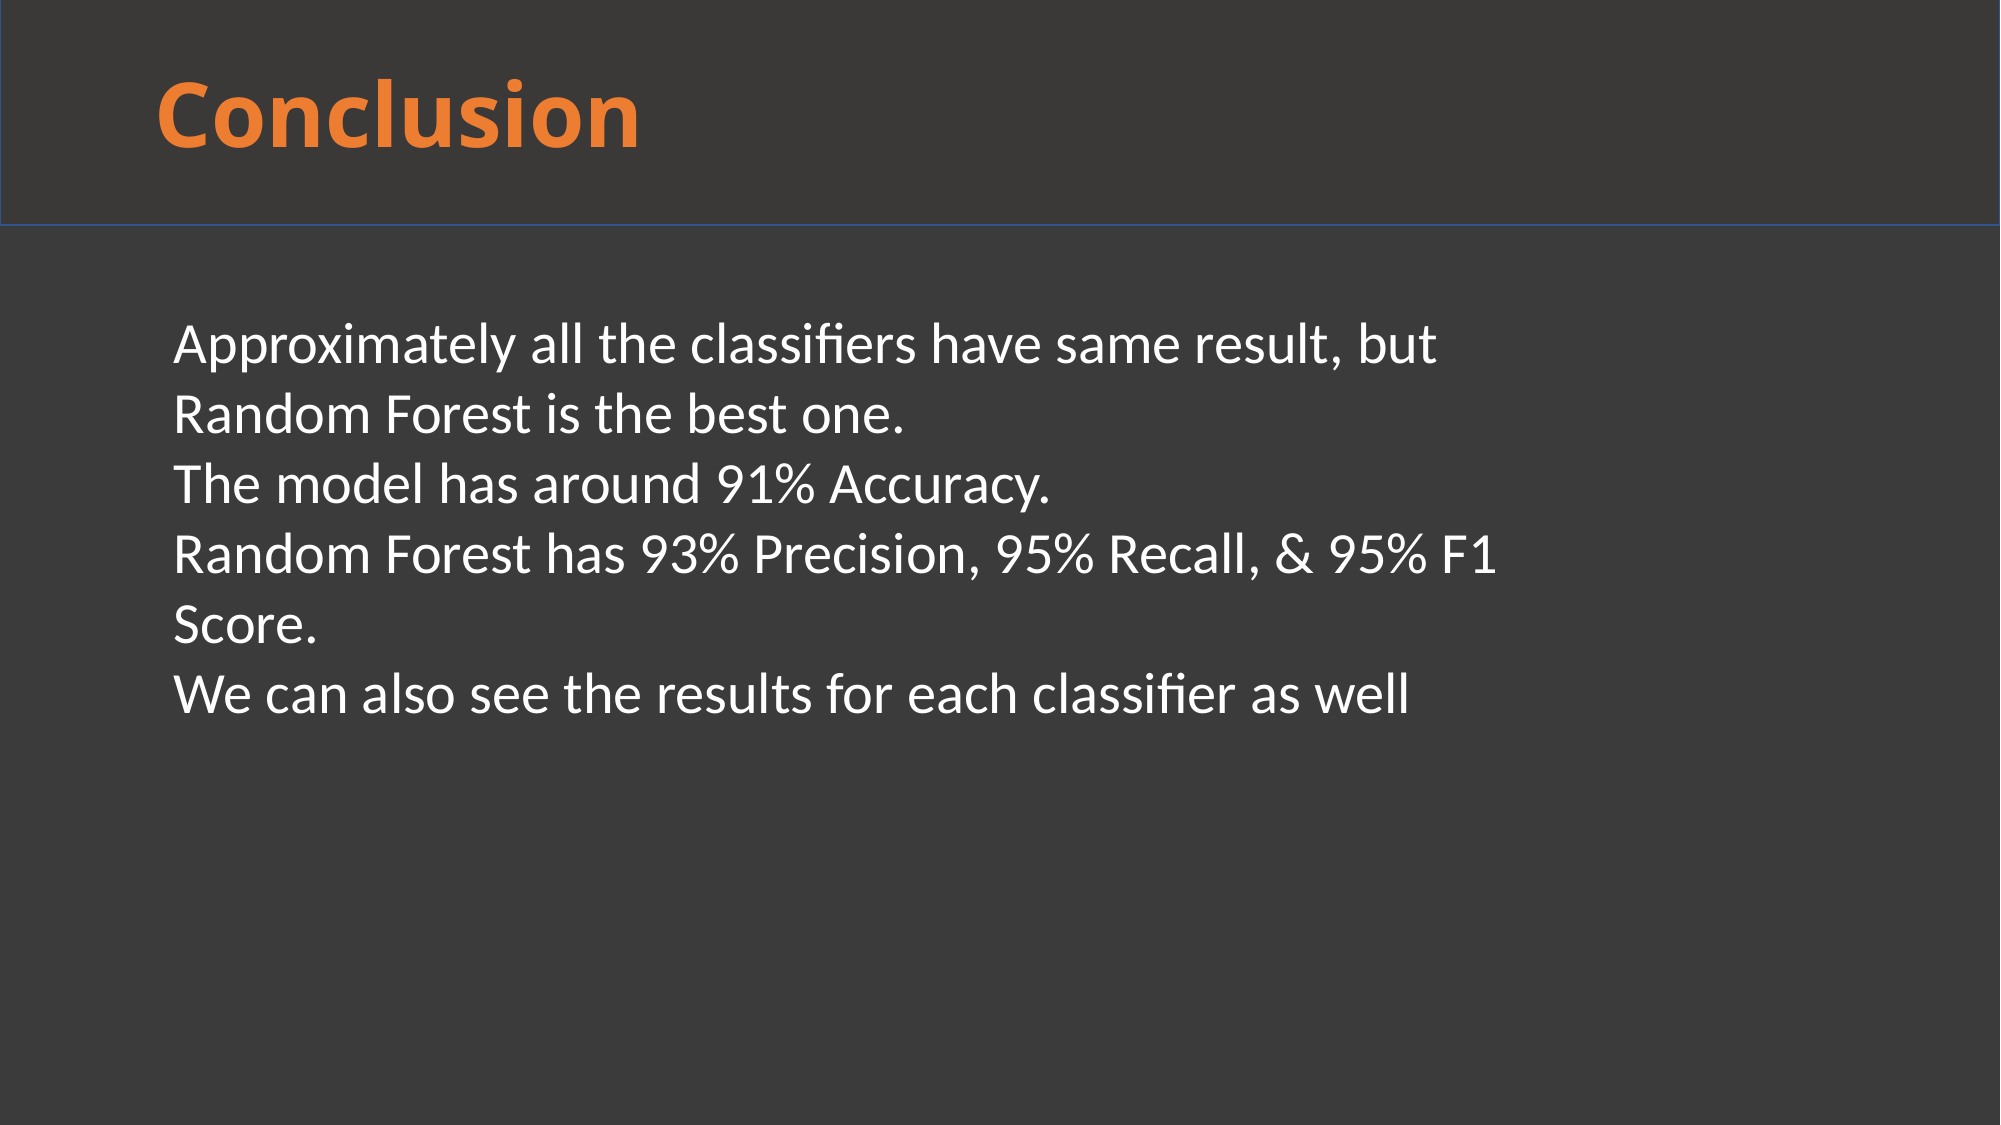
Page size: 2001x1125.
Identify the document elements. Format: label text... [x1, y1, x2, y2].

text_box Approximately all the classifiers have same result, but Random Forest is the best one. The model has around 91% Accuracy. Random Forest has 93% Precision, 95% Recall, & 95% F1 Score. We can also see the results for each classifier as well [159, 297, 1553, 733]
text_box Conclusion [0, 0, 2000, 226]
